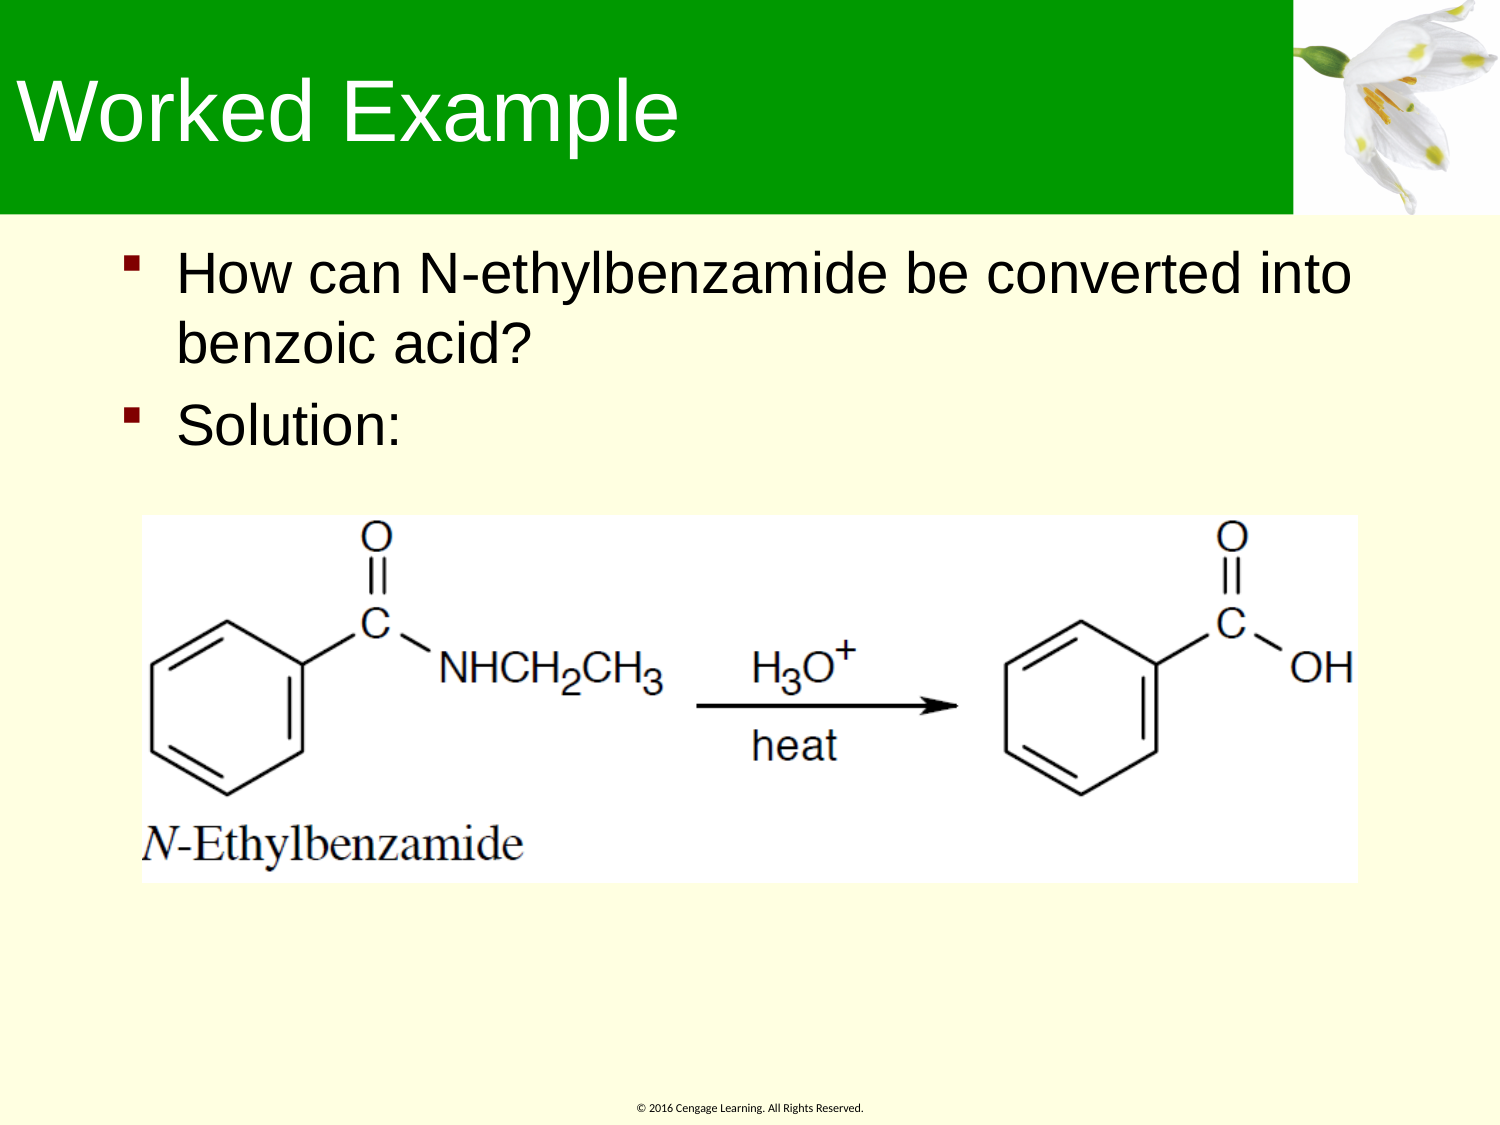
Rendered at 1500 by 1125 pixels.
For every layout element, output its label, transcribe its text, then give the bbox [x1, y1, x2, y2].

list How can N-ethylbenzamide be converted into benzoic acid? Solution: [103, 227, 1450, 1065]
picture [1293, 0, 1500, 215]
title Worked Example [0, 0, 1288, 213]
picture [142, 515, 1358, 884]
